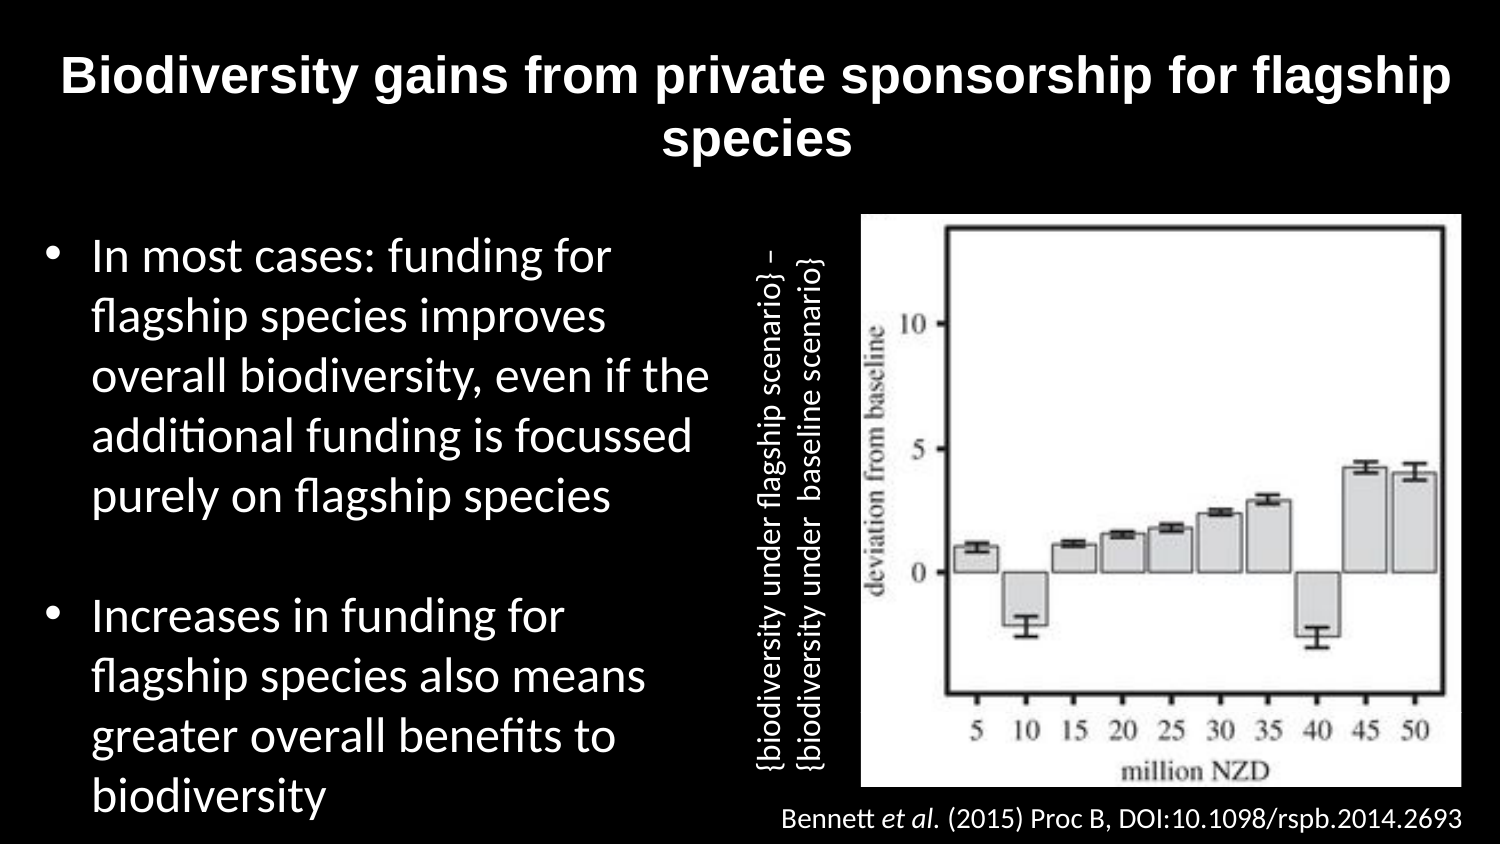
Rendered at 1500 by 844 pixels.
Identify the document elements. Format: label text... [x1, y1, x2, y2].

title Biodiversity gains from private sponsorship for flagship species [29, 33, 1486, 175]
text_box {biodiversity under flagship scenario} – {biodiversity under baseline scenario} [739, 208, 835, 788]
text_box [860, 214, 1462, 788]
text_box Bennett et al. (2015) Proc B, DOI:10.1098/rspb.2014.2693 [766, 792, 1486, 842]
text_box In most cases: funding for flagship species improves overall biodiversity, even if the additional funding is focussed purely on flagship species Increases in funding for flagship species also means greater overall benefits to biodiversity [29, 215, 740, 844]
